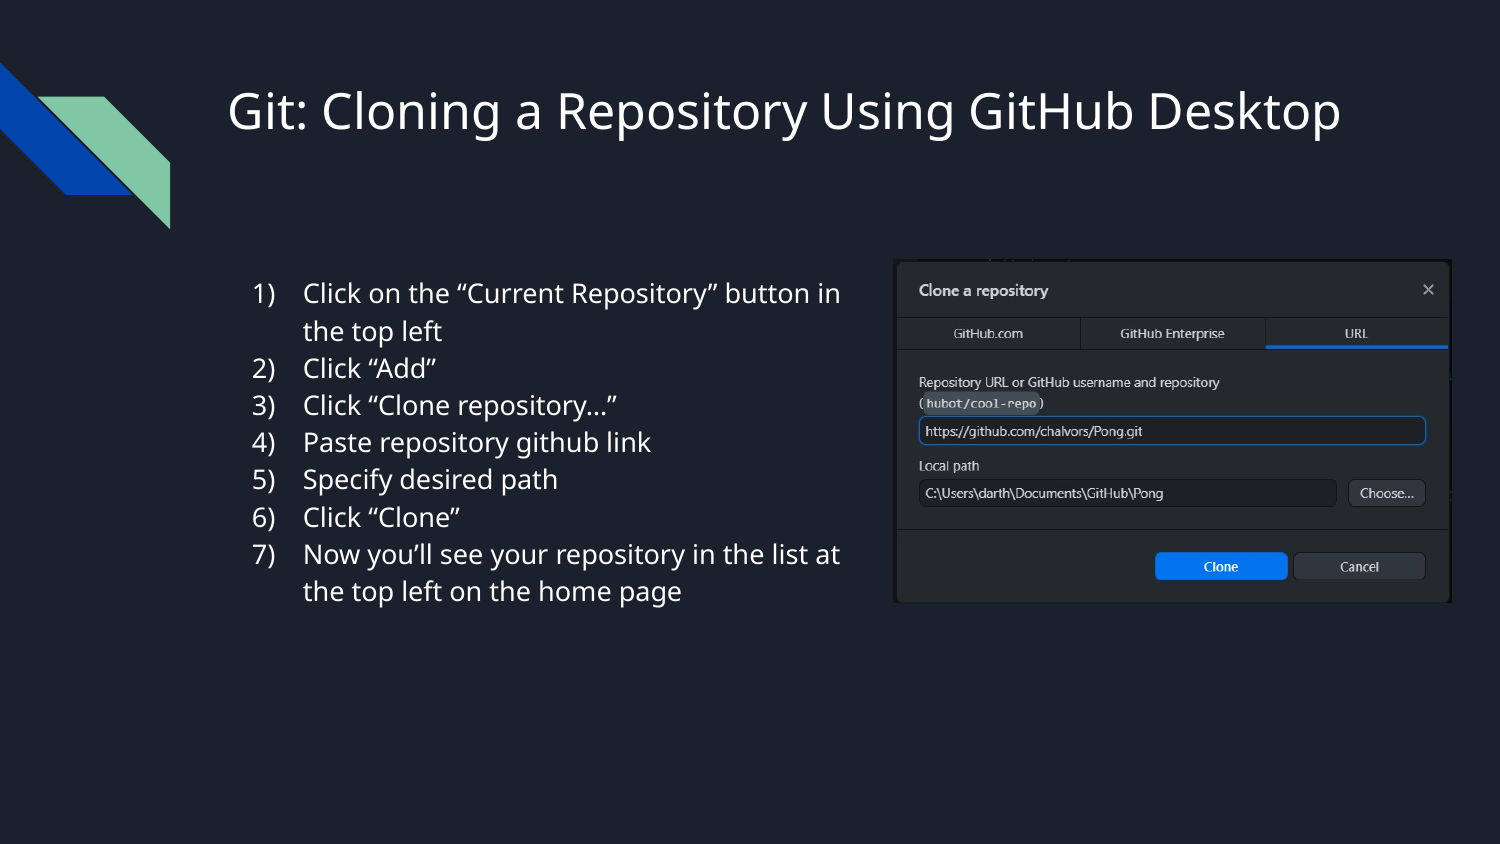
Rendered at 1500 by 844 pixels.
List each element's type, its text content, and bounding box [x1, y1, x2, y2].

title Git: Cloning a Repository Using GitHub Desktop [212, 64, 1368, 215]
picture [892, 259, 1452, 603]
list Click on the “Current Repository” button in the top left Click “Add” Click “Clone repository…” Paste repository github link Specify desired path Click “Clone” Now you’ll see your repository in the list at the top left on the home page [212, 257, 880, 735]
